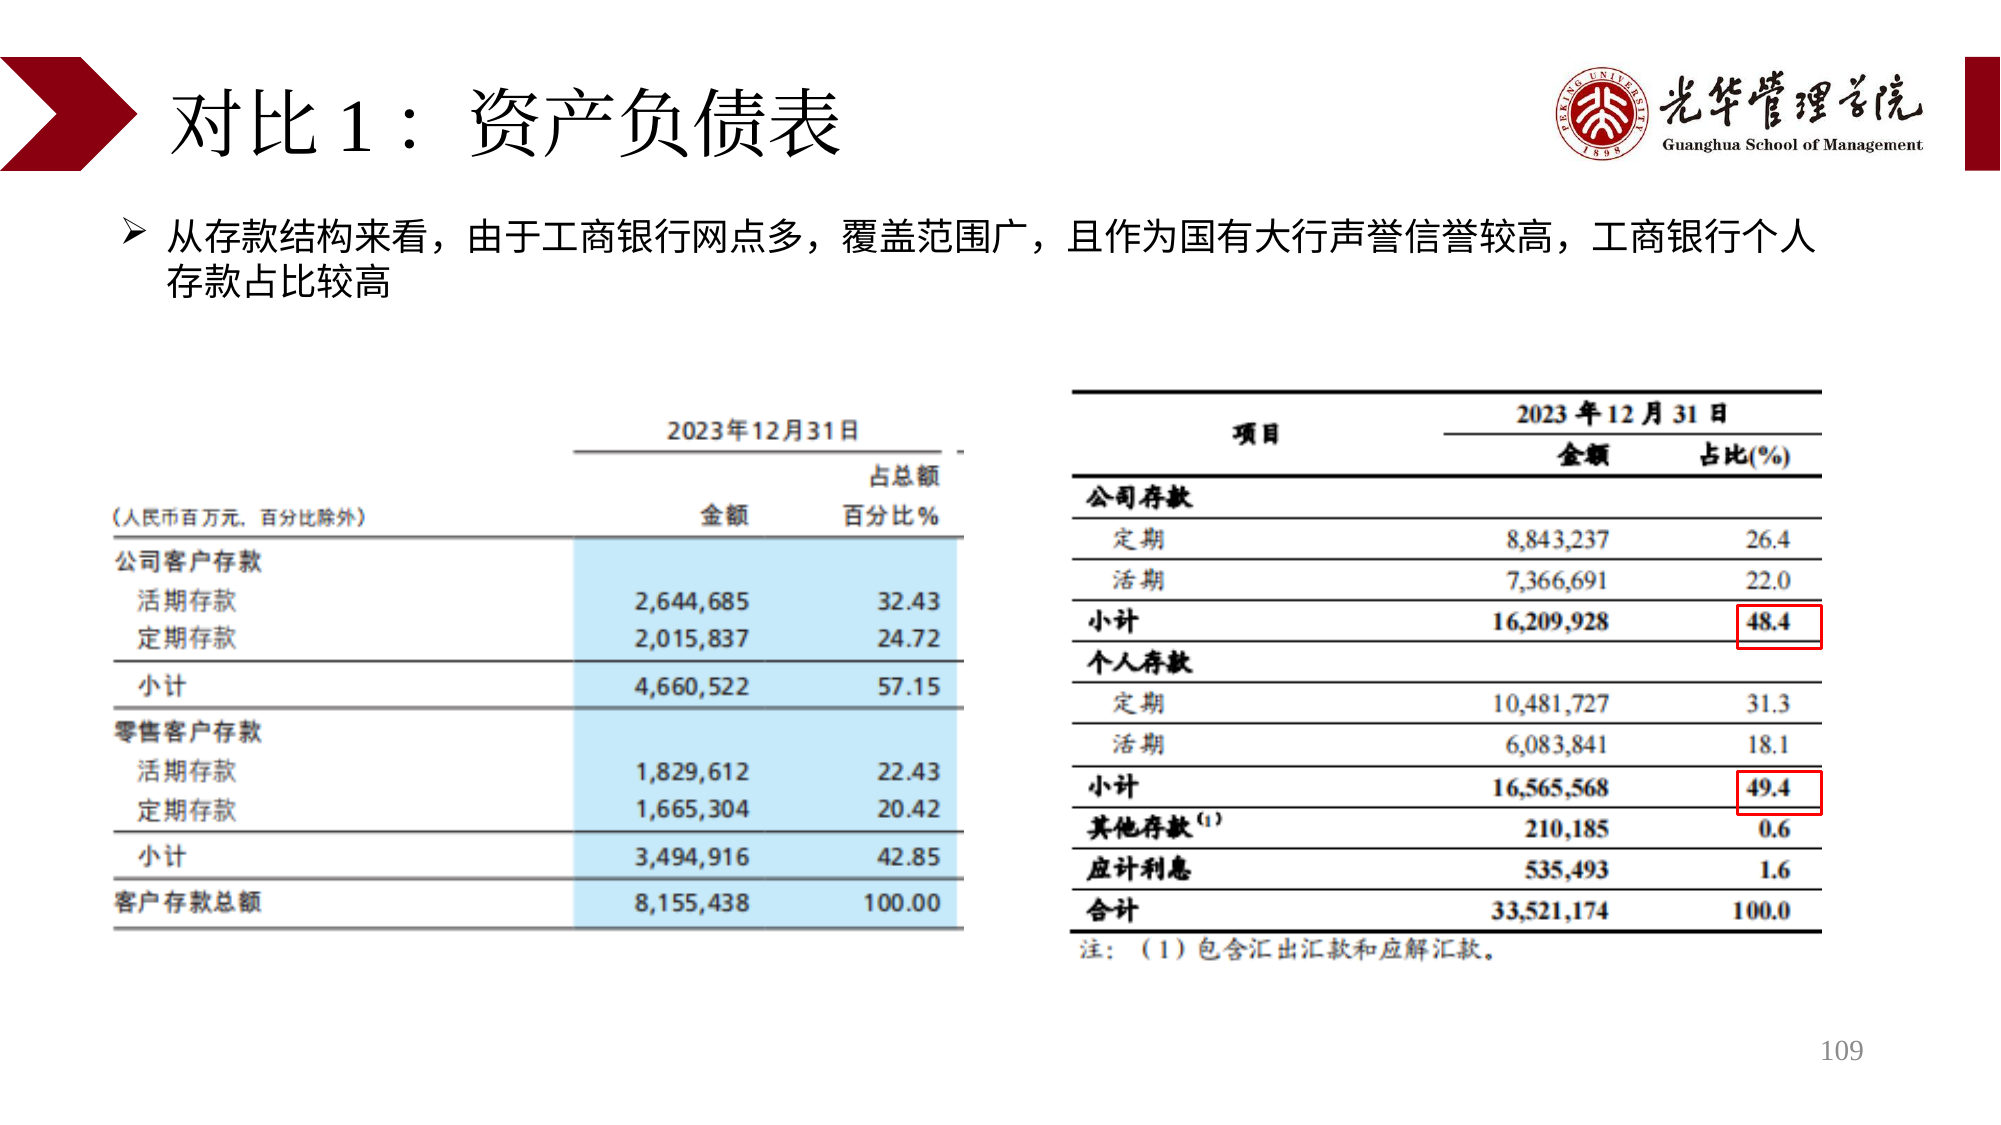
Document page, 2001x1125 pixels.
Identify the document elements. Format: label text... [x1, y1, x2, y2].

picture [1507, 27, 1965, 200]
slide_number 109 [1429, 1018, 1880, 1079]
text_box 从存款结构来看，由于工商银行网点多，覆盖范围广，且作为国有大行声誉信誉较高，工商银行个人存款占比较高 [105, 205, 1858, 311]
title 对比1：资产负债表 [154, 59, 1537, 195]
picture [1058, 372, 1822, 972]
picture [86, 405, 964, 938]
